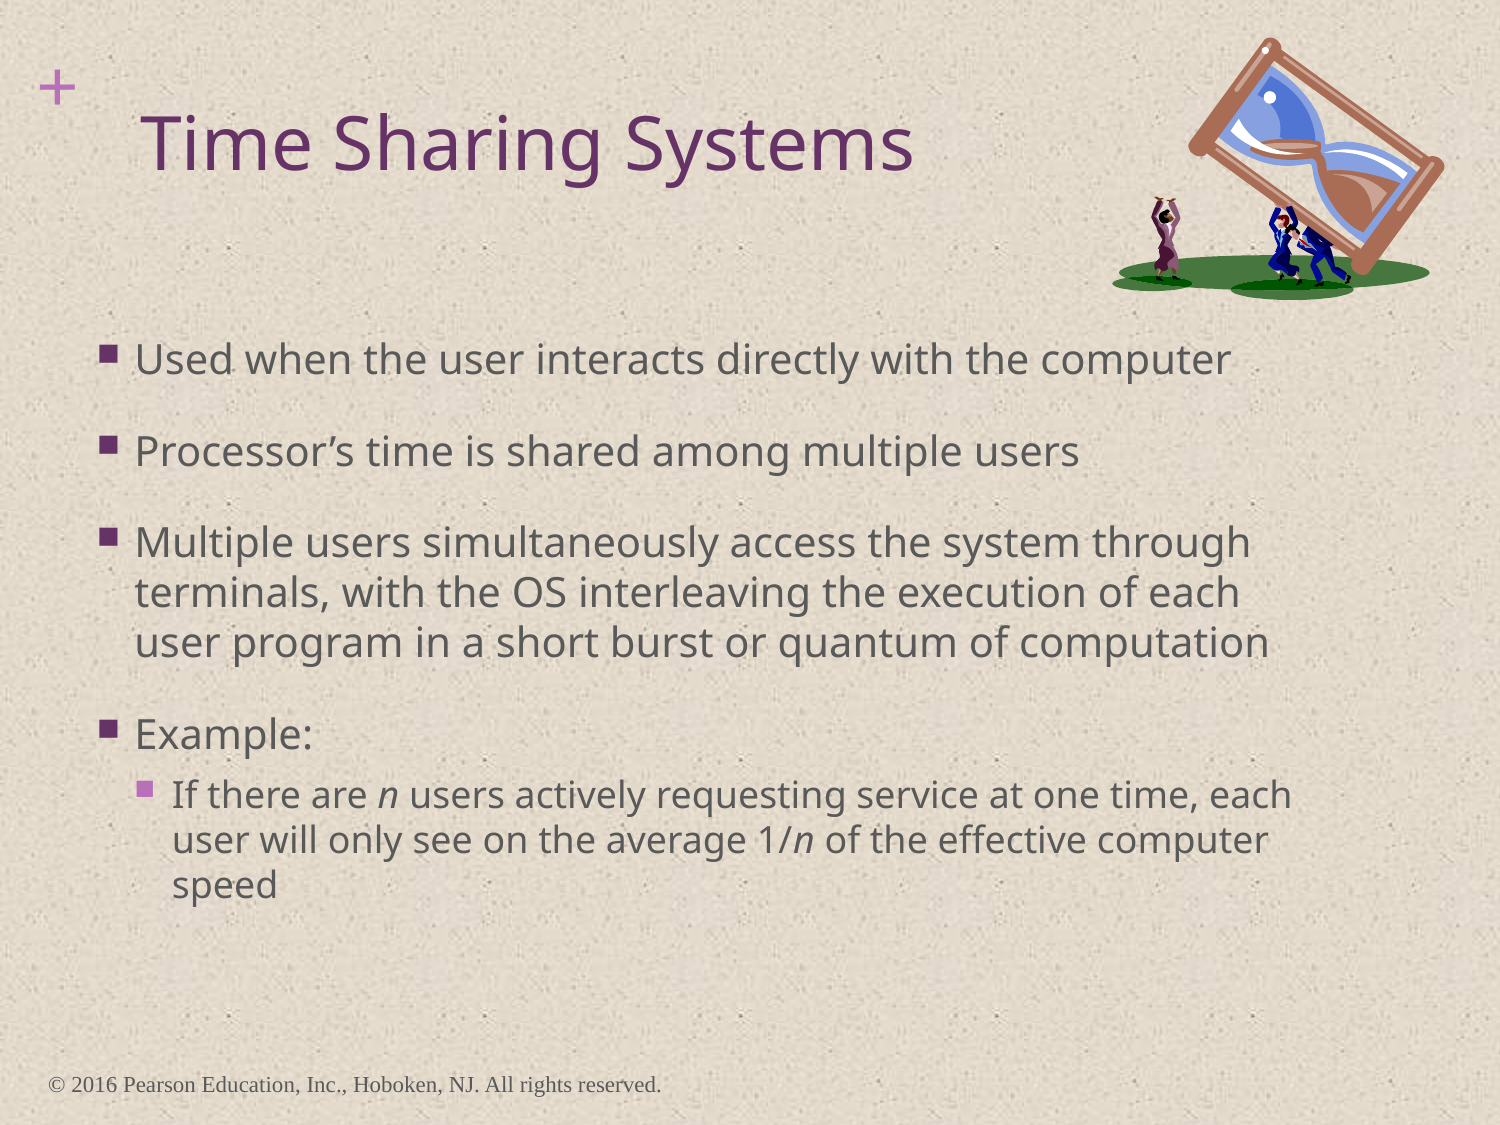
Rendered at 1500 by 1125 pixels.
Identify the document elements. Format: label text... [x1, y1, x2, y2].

footer © 2016 Pearson Education, Inc., Hoboken, NJ. All rights reserved. [33, 1053, 1038, 1114]
picture [0, 0, 1500, 1125]
list Used when the user interacts directly with the computer Processor’s time is shared among multiple users Multiple users simultaneously access the system through terminals, with the OS interleaving the execution of each user program in a short burst or quantum of computation Example: If there are n users actively requesting service at one time, each user will only see on the average 1/n of the effective computer speed [81, 324, 1322, 1005]
text_box [1247, 0, 1500, 338]
title Time Sharing Systems [125, 87, 1104, 271]
